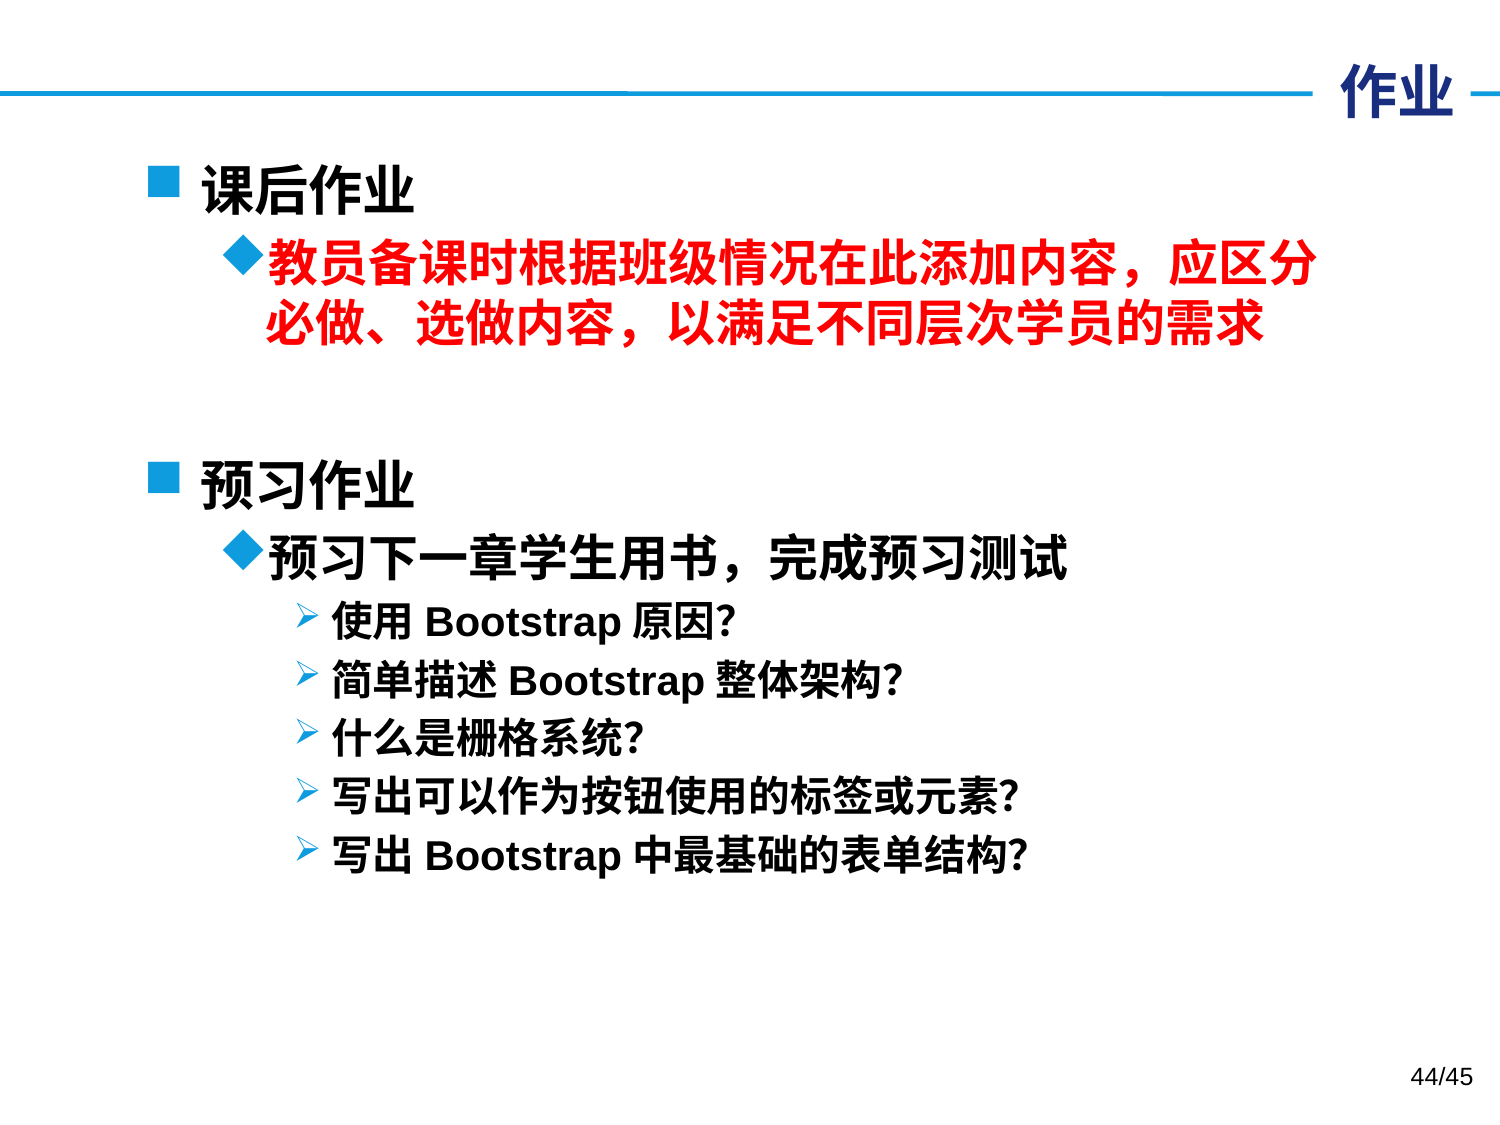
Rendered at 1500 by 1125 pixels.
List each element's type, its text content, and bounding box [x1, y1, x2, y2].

list 课后作业 教员备课时根据班级情况在此添加内容，应区分必做、选做内容，以满足不同层次学员的需求 预习作业 预习下一章学生用书，完成预习测试 使用Bootstrap原因？ 简单描述Bootstrap整体架构？ 什么是栅格系统？ 写出可以作为按钮使用的标签或元素？ 写出Bootstrap中最基础的表单结构？ [128, 148, 1383, 993]
slide_number 44/45 [1138, 1053, 1489, 1114]
title 作业 [1312, 46, 1471, 133]
